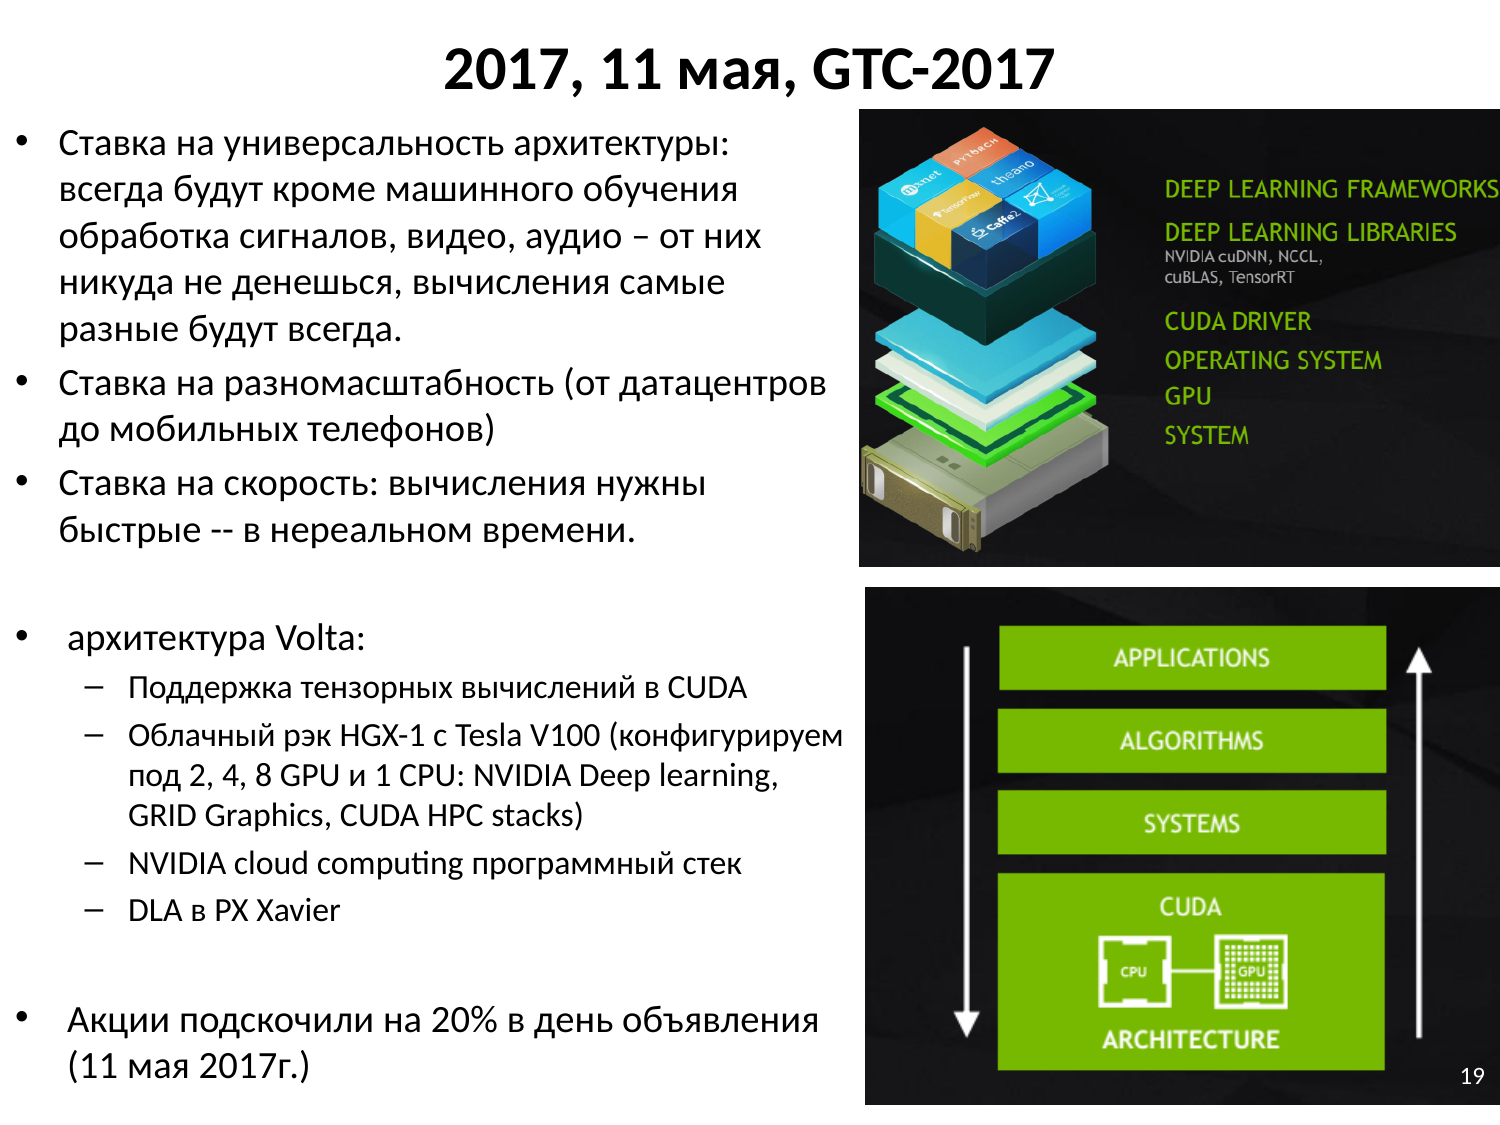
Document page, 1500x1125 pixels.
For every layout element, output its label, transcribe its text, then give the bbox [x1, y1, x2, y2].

picture [865, 587, 1500, 1105]
picture [858, 109, 1500, 568]
list Ставка на универсальность архитектуры: всегда будут кроме машинного обучения обработка сигналов, видео, аудио – от них никуда не денешься, вычисления самые разные будут всегда. Ставка на разномасштабность (от датацентров до мобильных телефонов) Ставка на скороcть: вычисления нужны быстрые -- в нереальном времени. архитектура Volta: Поддержка тензорных вычислений в CUDA Облачный рэк HGX-1 с Tesla V100 (конфигурируем под 2, 4, 8 GPU и 1 CPU: NVIDIA Deep learning, GRID Graphics, CUDA HPC stacks) NVIDIA cloud computing программный стек DLA в PX Xavier Акции подскочили на 20% в день объявления (11 мая 2017г.) [0, 109, 859, 1125]
title 2017, 11 мая, GTC-2017 [75, 19, 1425, 109]
